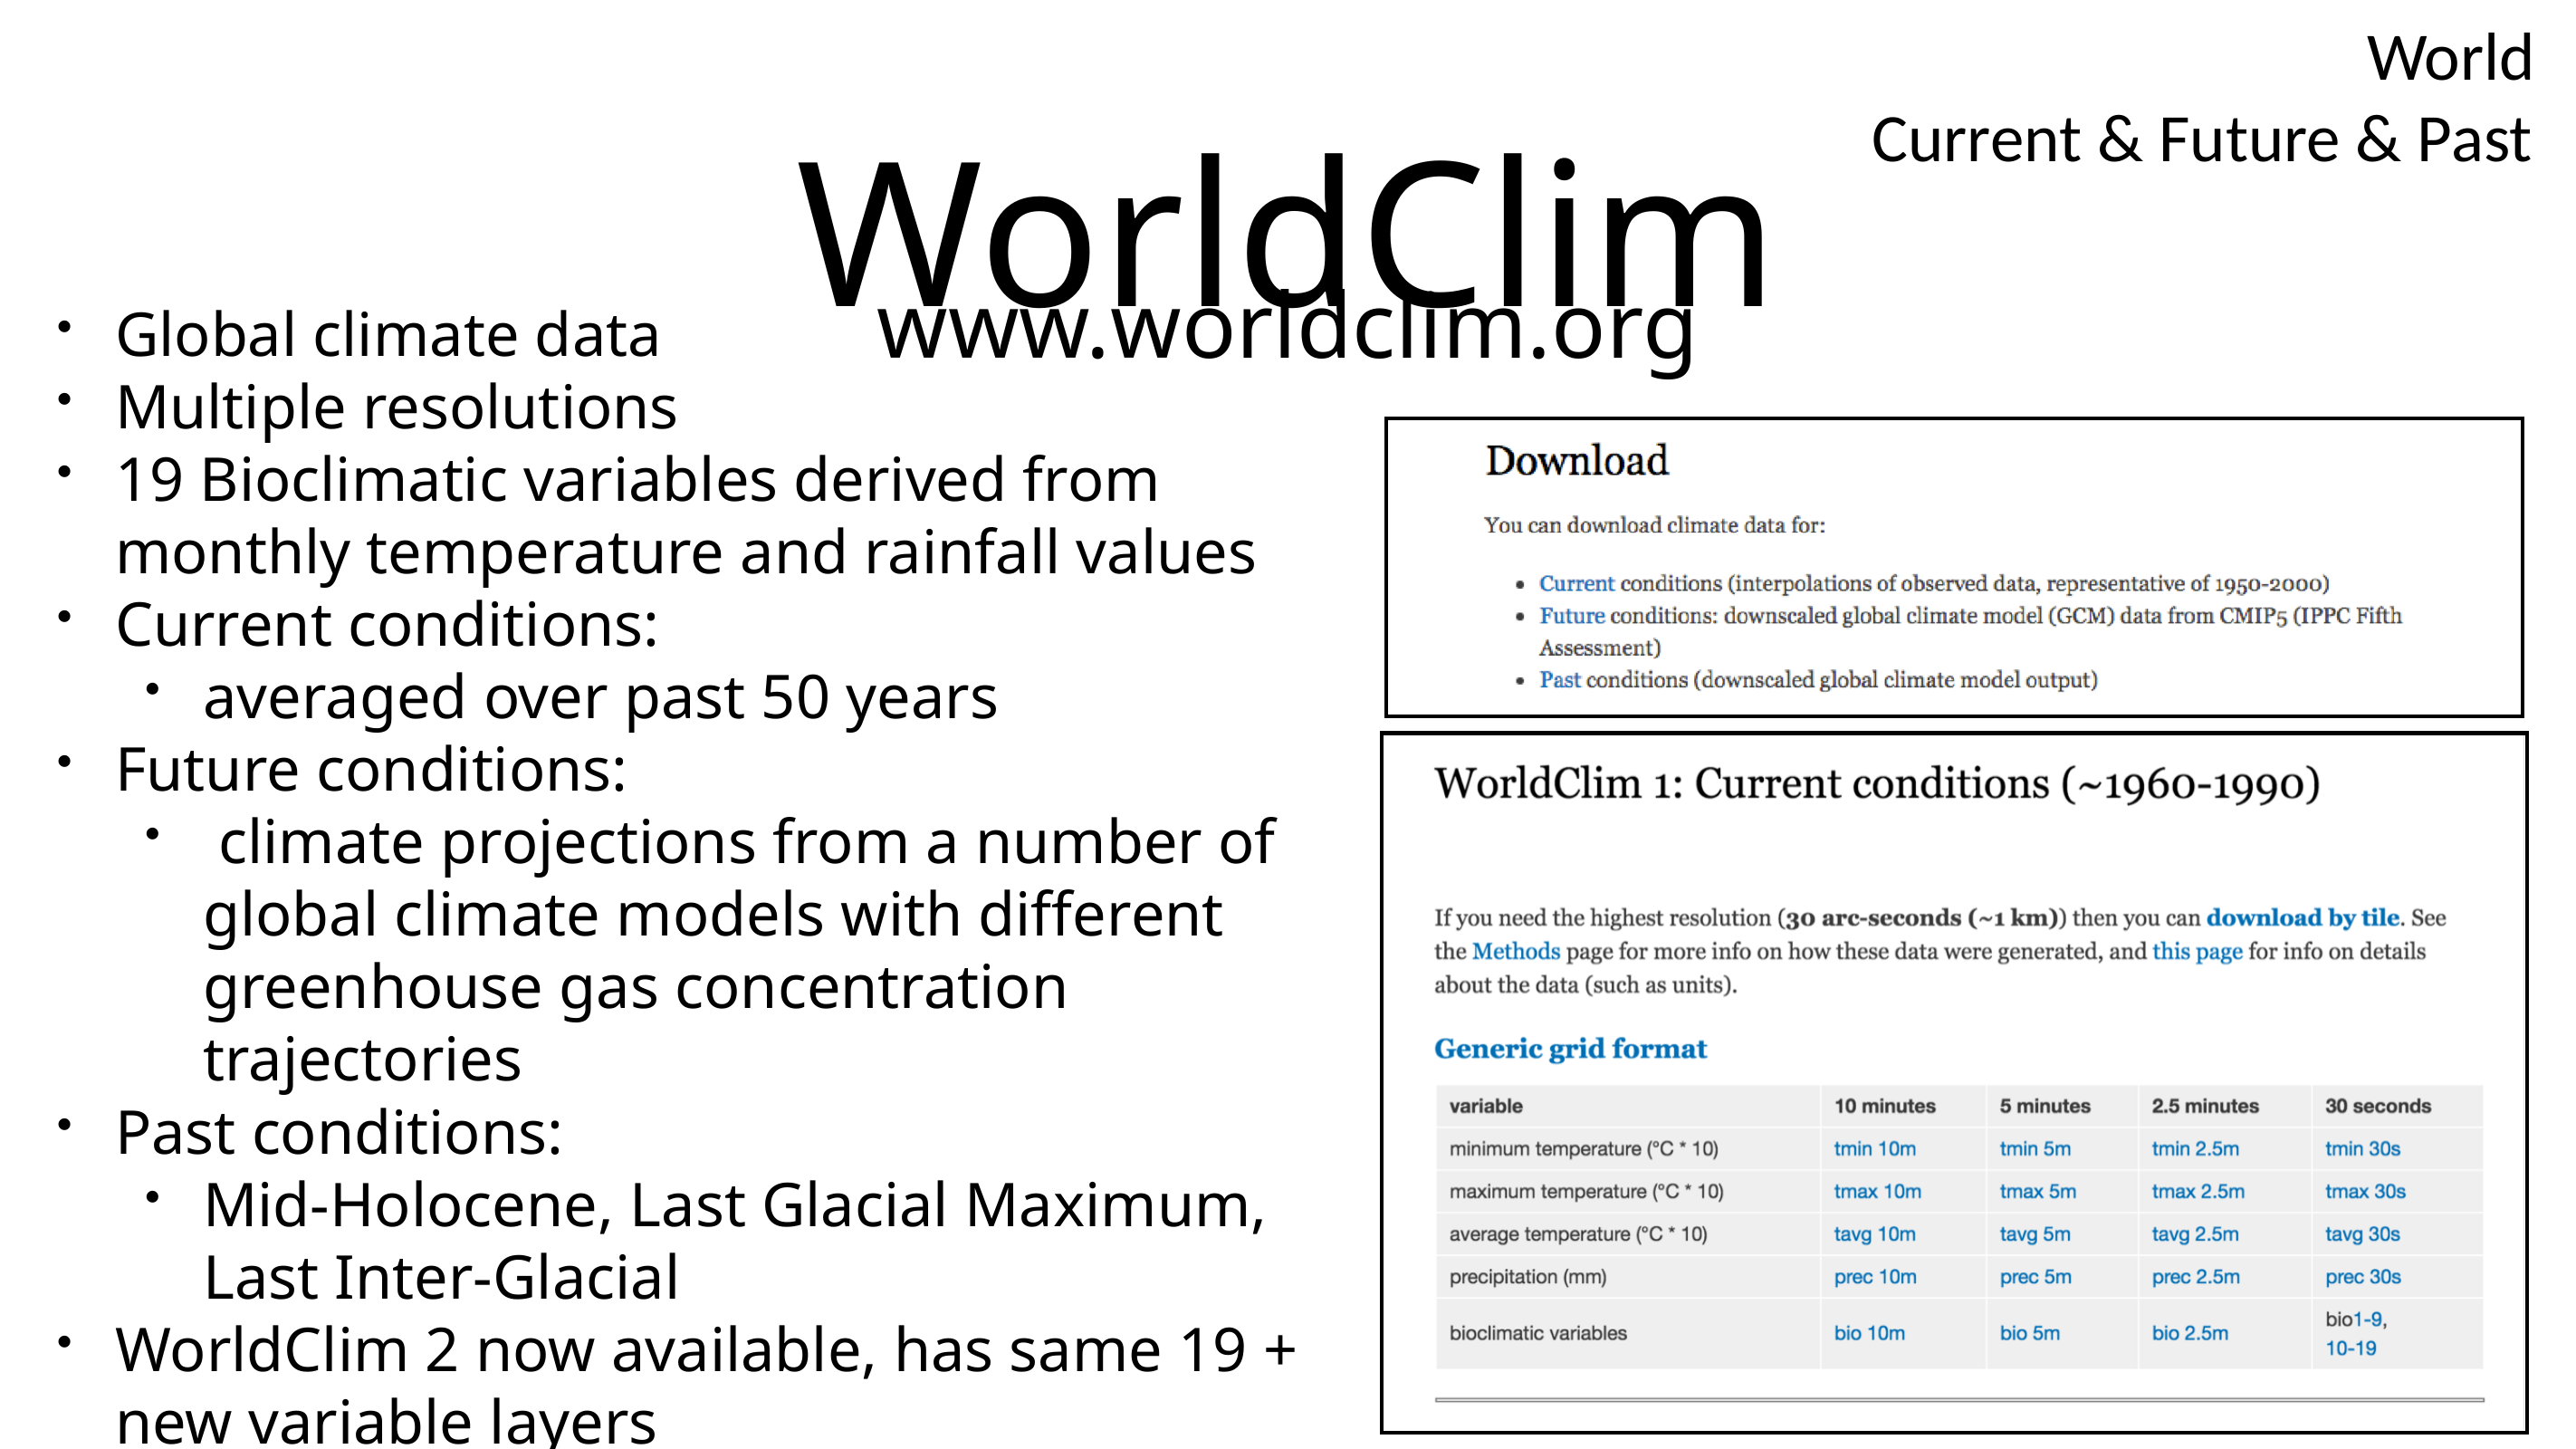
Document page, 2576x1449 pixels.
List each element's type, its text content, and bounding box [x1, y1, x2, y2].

picture [1383, 734, 2525, 1432]
list Global climate data Multiple resolutions 19 Bioclimatic variables derived from monthly temperature and rainfall values Current conditions: averaged over past 50 years Future conditions: climate projections from a number of global climate models with different greenhouse gas concentration trajectories Past conditions: Mid-Holocene, Last Glacial Maximum, Last Inter-Glacial WorldClim 2 now available, has same 19 + new variable layers [49, 253, 1322, 1449]
picture [1387, 419, 2522, 715]
title WorldClim [187, 65, 2388, 388]
text_box www.worldclim.org [867, 257, 1709, 387]
text_box World [2359, 5, 2543, 101]
text_box Current & Future & Past [1863, 85, 2541, 183]
